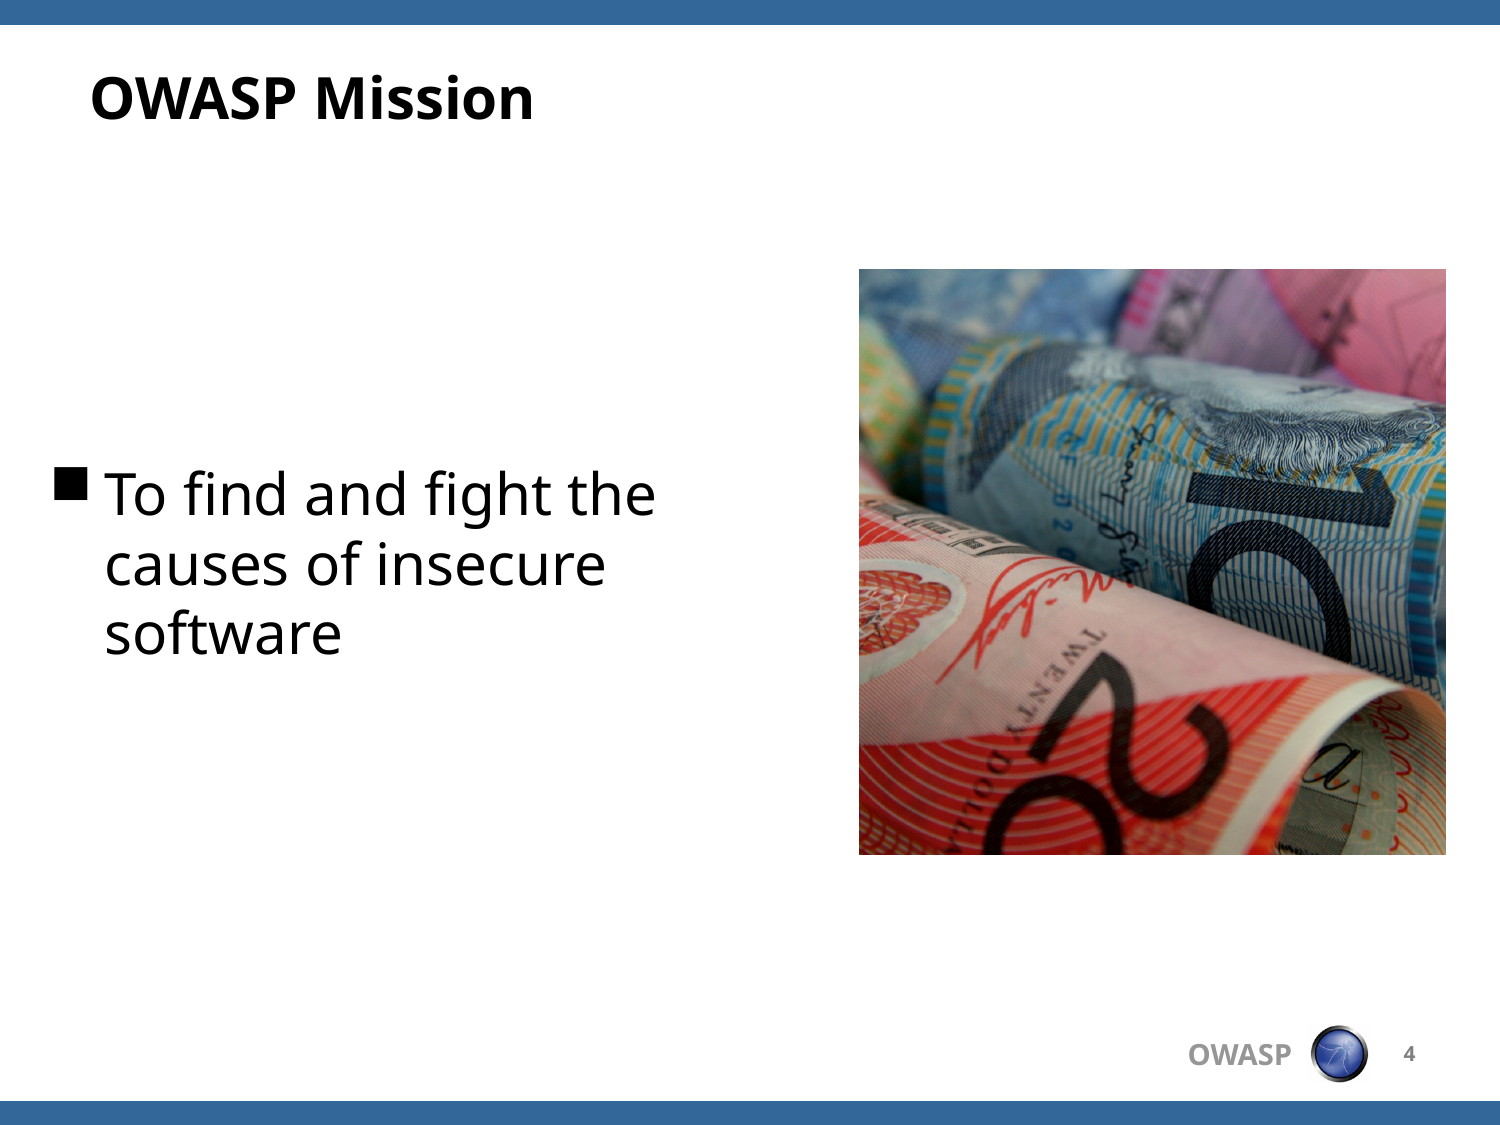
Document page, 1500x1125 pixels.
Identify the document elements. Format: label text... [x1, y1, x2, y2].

list To find and fight the causes of insecure software [33, 235, 781, 889]
slide_number 4 [1376, 1032, 1443, 1071]
title OWASP Mission [75, 0, 1426, 198]
picture [1307, 1024, 1370, 1083]
picture [859, 268, 1447, 856]
